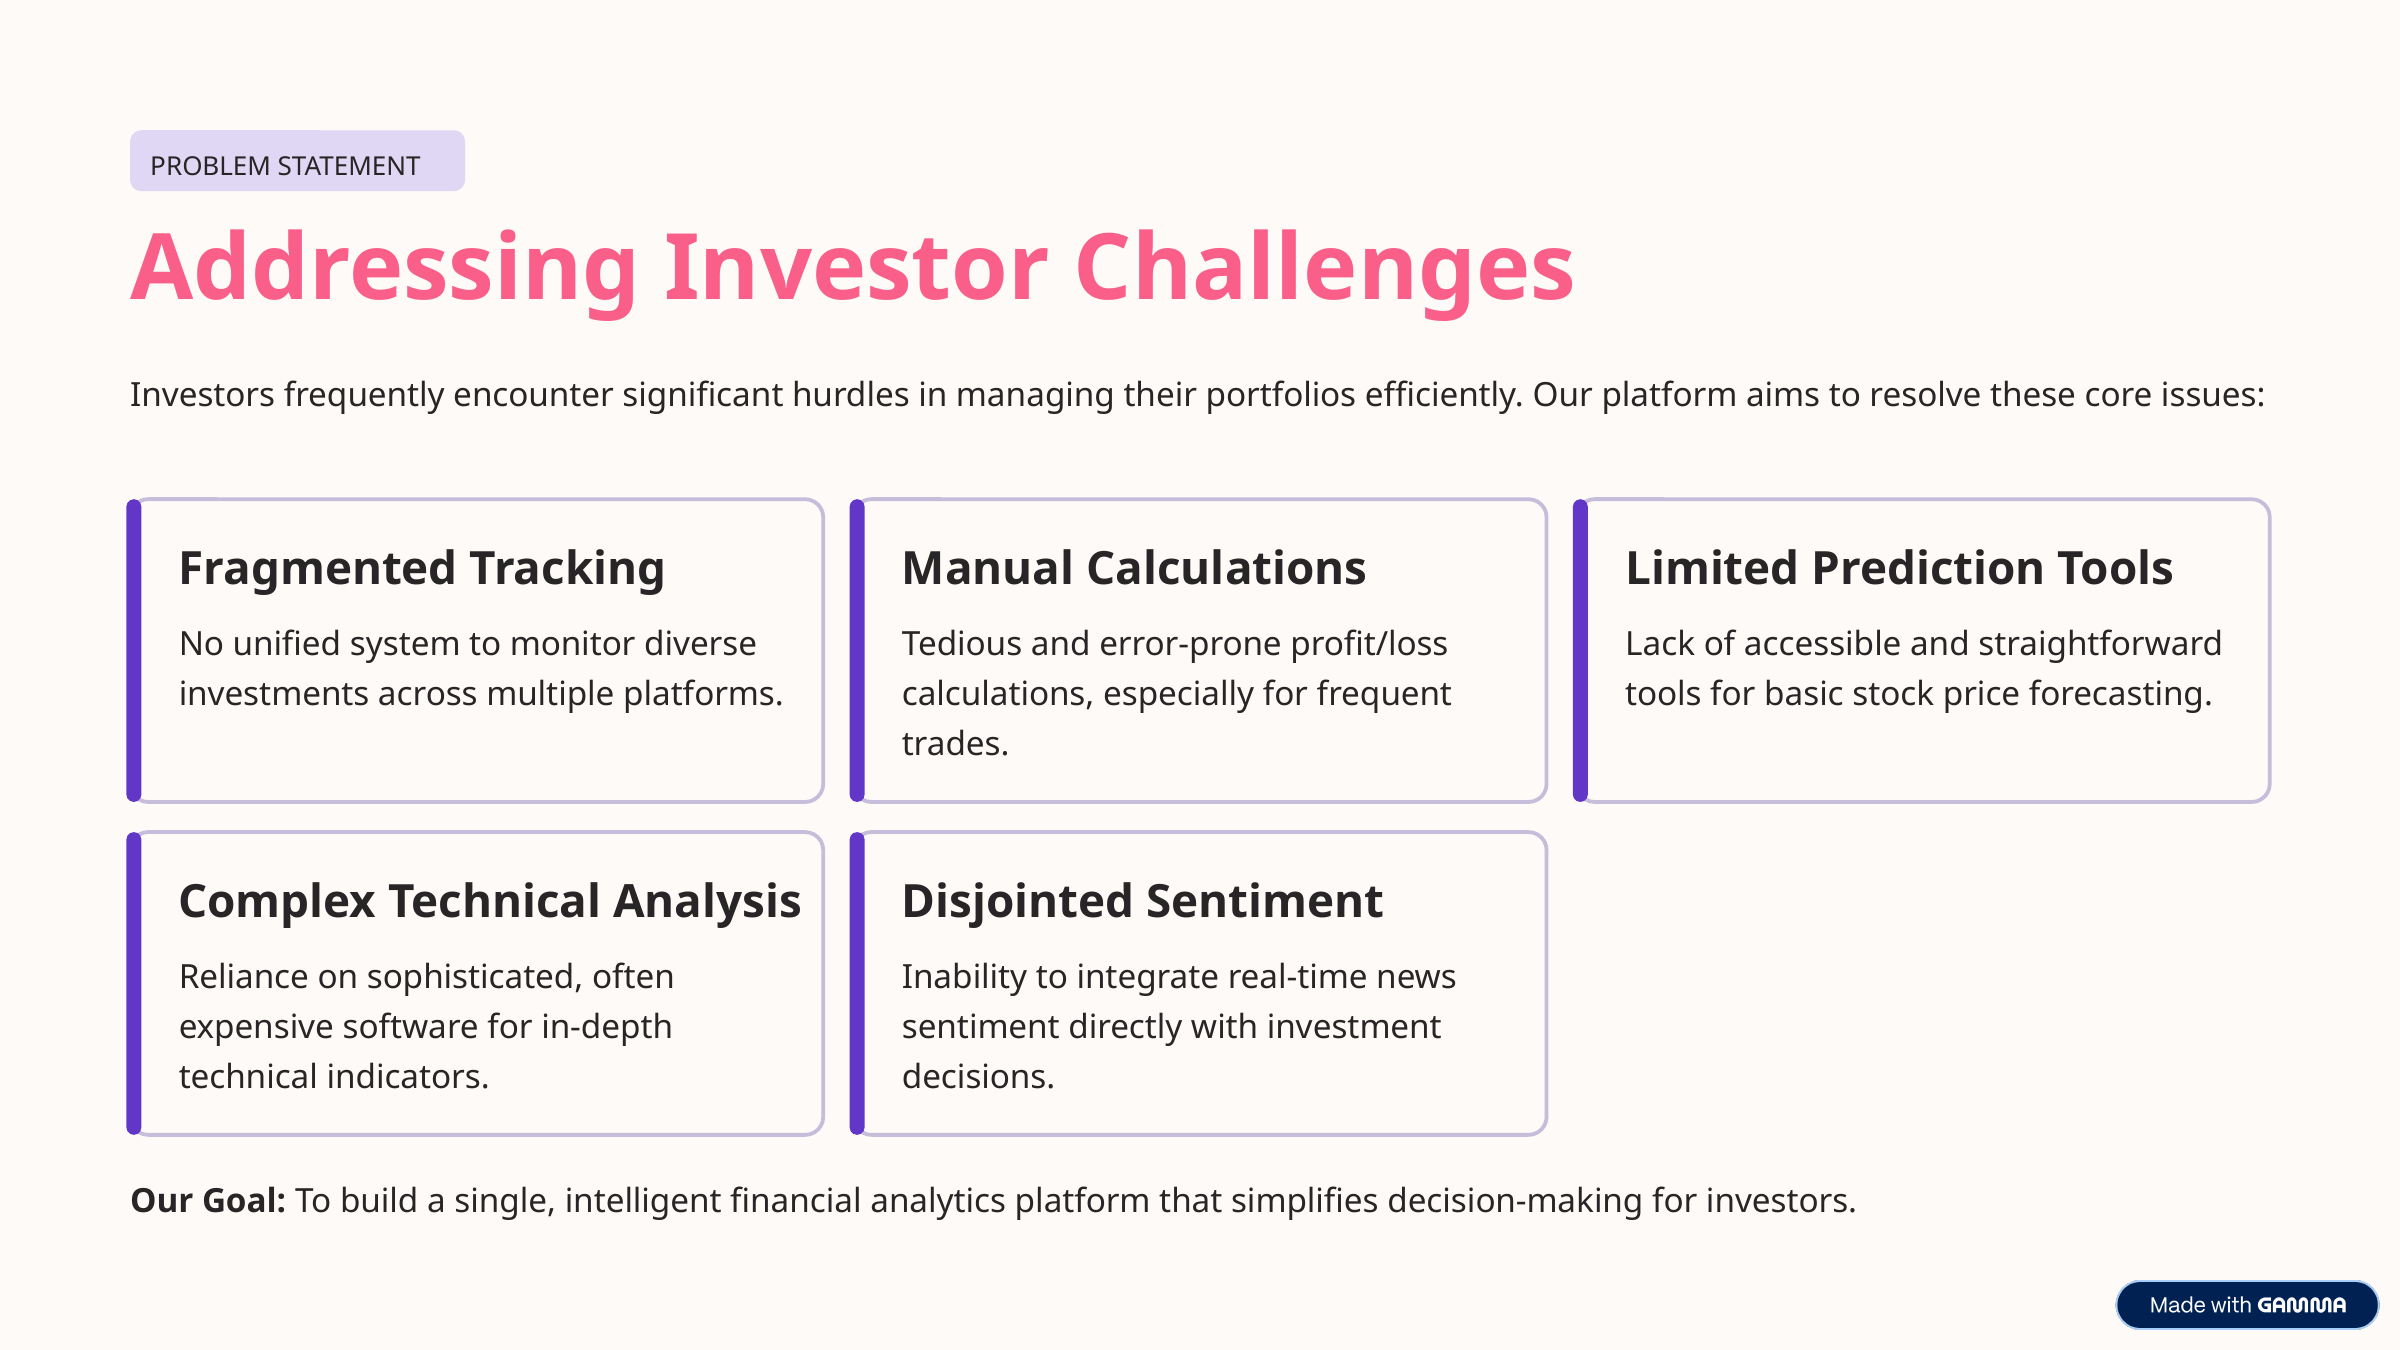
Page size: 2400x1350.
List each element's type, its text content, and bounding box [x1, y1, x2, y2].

text_box [126, 499, 142, 802]
text_box Lack of accessible and straightforward tools for basic stock price forecasting. [1625, 611, 2233, 765]
text_box Complex Technical Analysis [178, 869, 771, 927]
text_box Disjointed Sentiment [901, 869, 1363, 927]
text_box [126, 832, 142, 1135]
picture [2106, 1271, 2389, 1339]
text_box [849, 832, 865, 1135]
text_box [1586, 499, 2270, 802]
text_box Investors frequently encounter significant hurdles in managing their portfolios efficiently. Our platform aims to resolve these core issues: [130, 363, 2270, 466]
text_box [863, 832, 1547, 1135]
text_box [130, 130, 466, 192]
text_box Limited Prediction Tools [1625, 536, 2149, 594]
text_box Inability to integrate real-time news sentiment directly with investment decisions. [901, 944, 1510, 1098]
text_box Manual Calculations [901, 536, 1363, 594]
text_box Our Goal: To build a single, intelligent financial analytics platform that simplifies decision-making for investors. [130, 1168, 2270, 1220]
text_box Tedious and error-prone profit/loss calculations, especially for frequent trades. [901, 611, 1510, 765]
text_box Addressing Investor Challenges [130, 203, 1462, 319]
text_box Fragmented Tracking [178, 536, 640, 594]
text_box [863, 499, 1547, 802]
text_box [140, 499, 824, 802]
text_box [1572, 499, 1588, 802]
text_box [140, 832, 824, 1135]
text_box No unified system to monitor diverse investments across multiple platforms. [178, 611, 787, 765]
text_box PROBLEM STATEMENT [150, 140, 445, 182]
text_box Reliance on sophisticated, often expensive software for in-depth technical indicators. [178, 944, 787, 1098]
text_box [849, 499, 865, 802]
